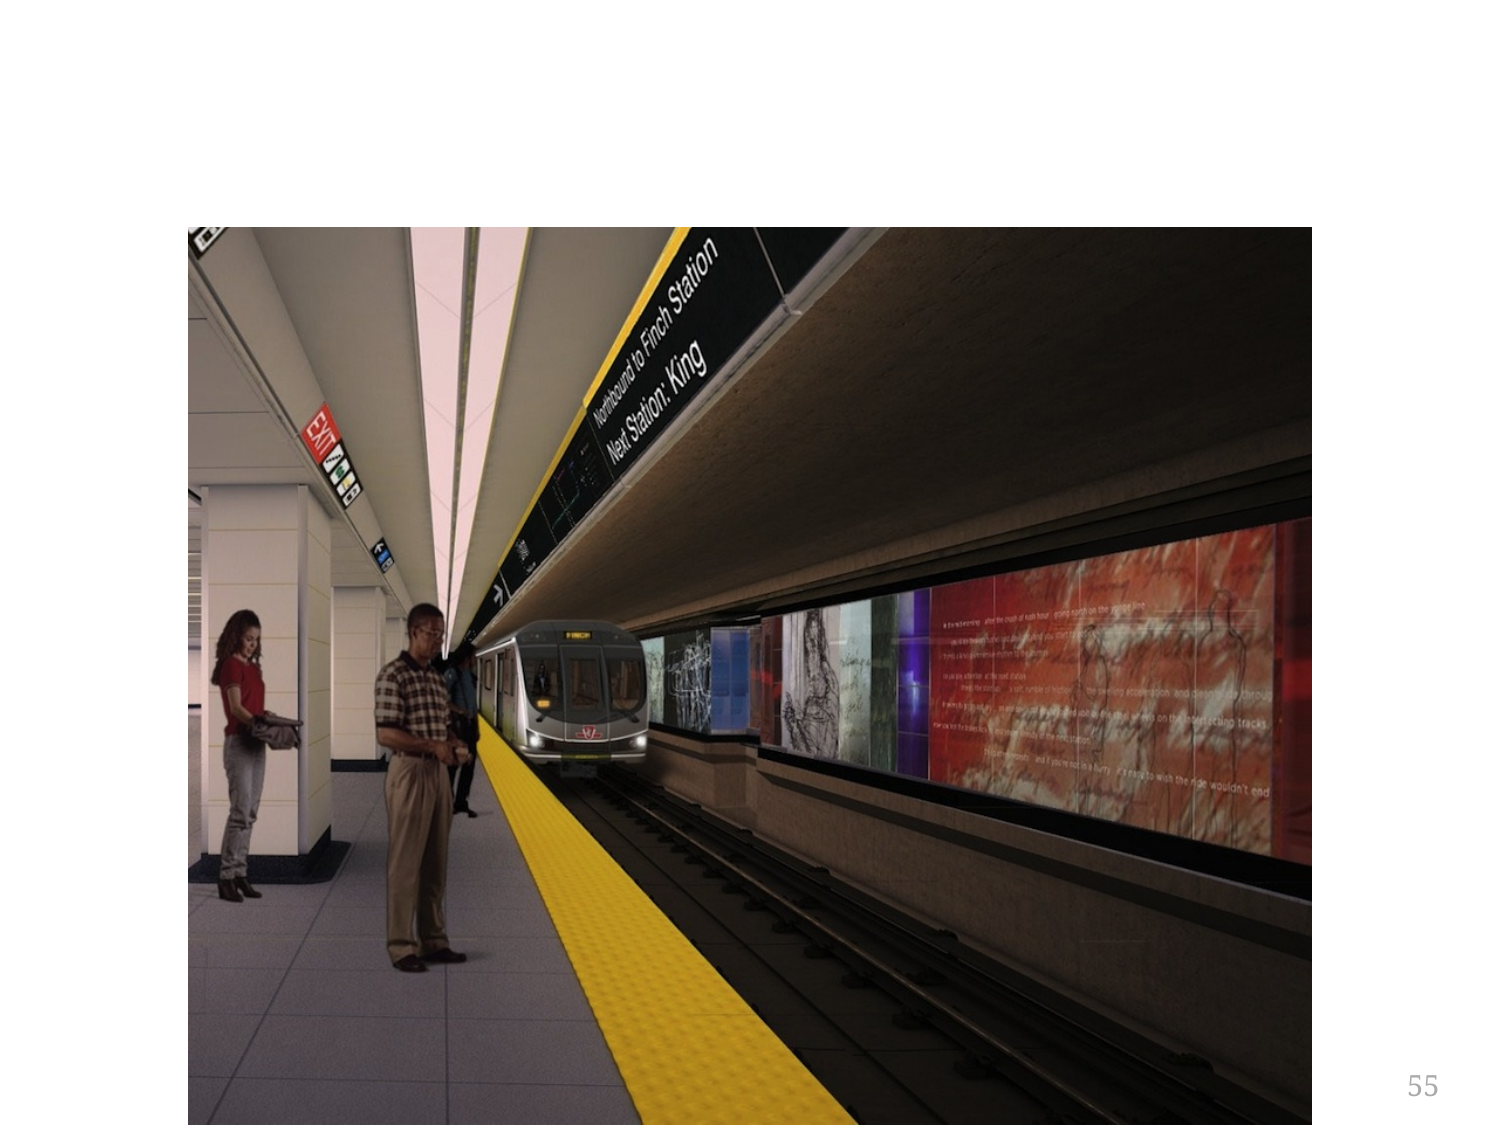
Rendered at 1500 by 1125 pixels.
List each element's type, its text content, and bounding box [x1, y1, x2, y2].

picture [188, 226, 1312, 1125]
slide_number 55 [1349, 1050, 1498, 1125]
